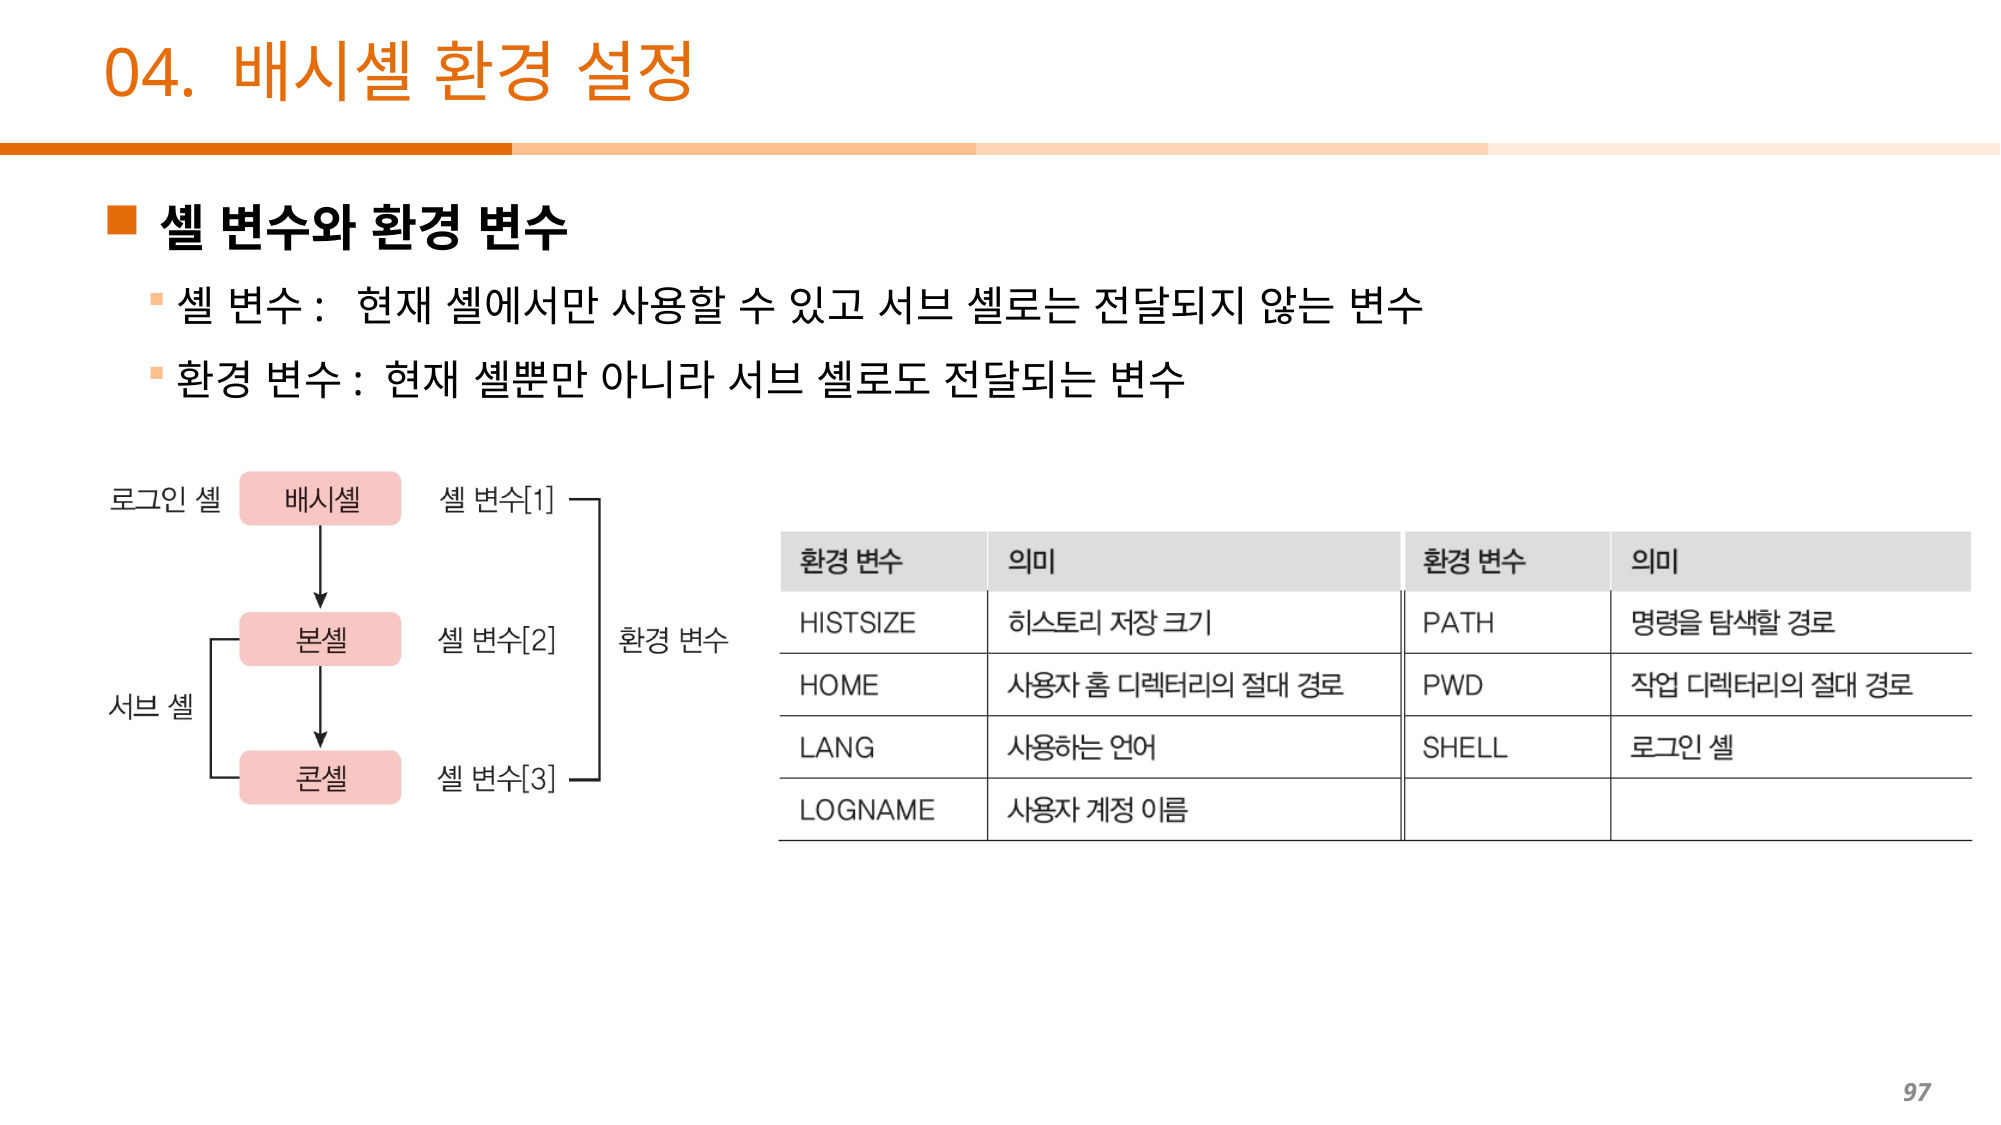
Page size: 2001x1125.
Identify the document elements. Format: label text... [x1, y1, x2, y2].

list 셸 변수와 환경 변수 셸 변수: 현재 셸에서만 사용할 수 있고 서브 셸로는 전달되지 않는 변수 환경 변수: 현재 셸뿐만 아니라 서브 셸로도 전달되는 변수 [88, 176, 1920, 1083]
title 04. 배시셸 환경 설정 [88, 18, 1920, 122]
picture [88, 455, 733, 811]
picture [763, 526, 1989, 864]
